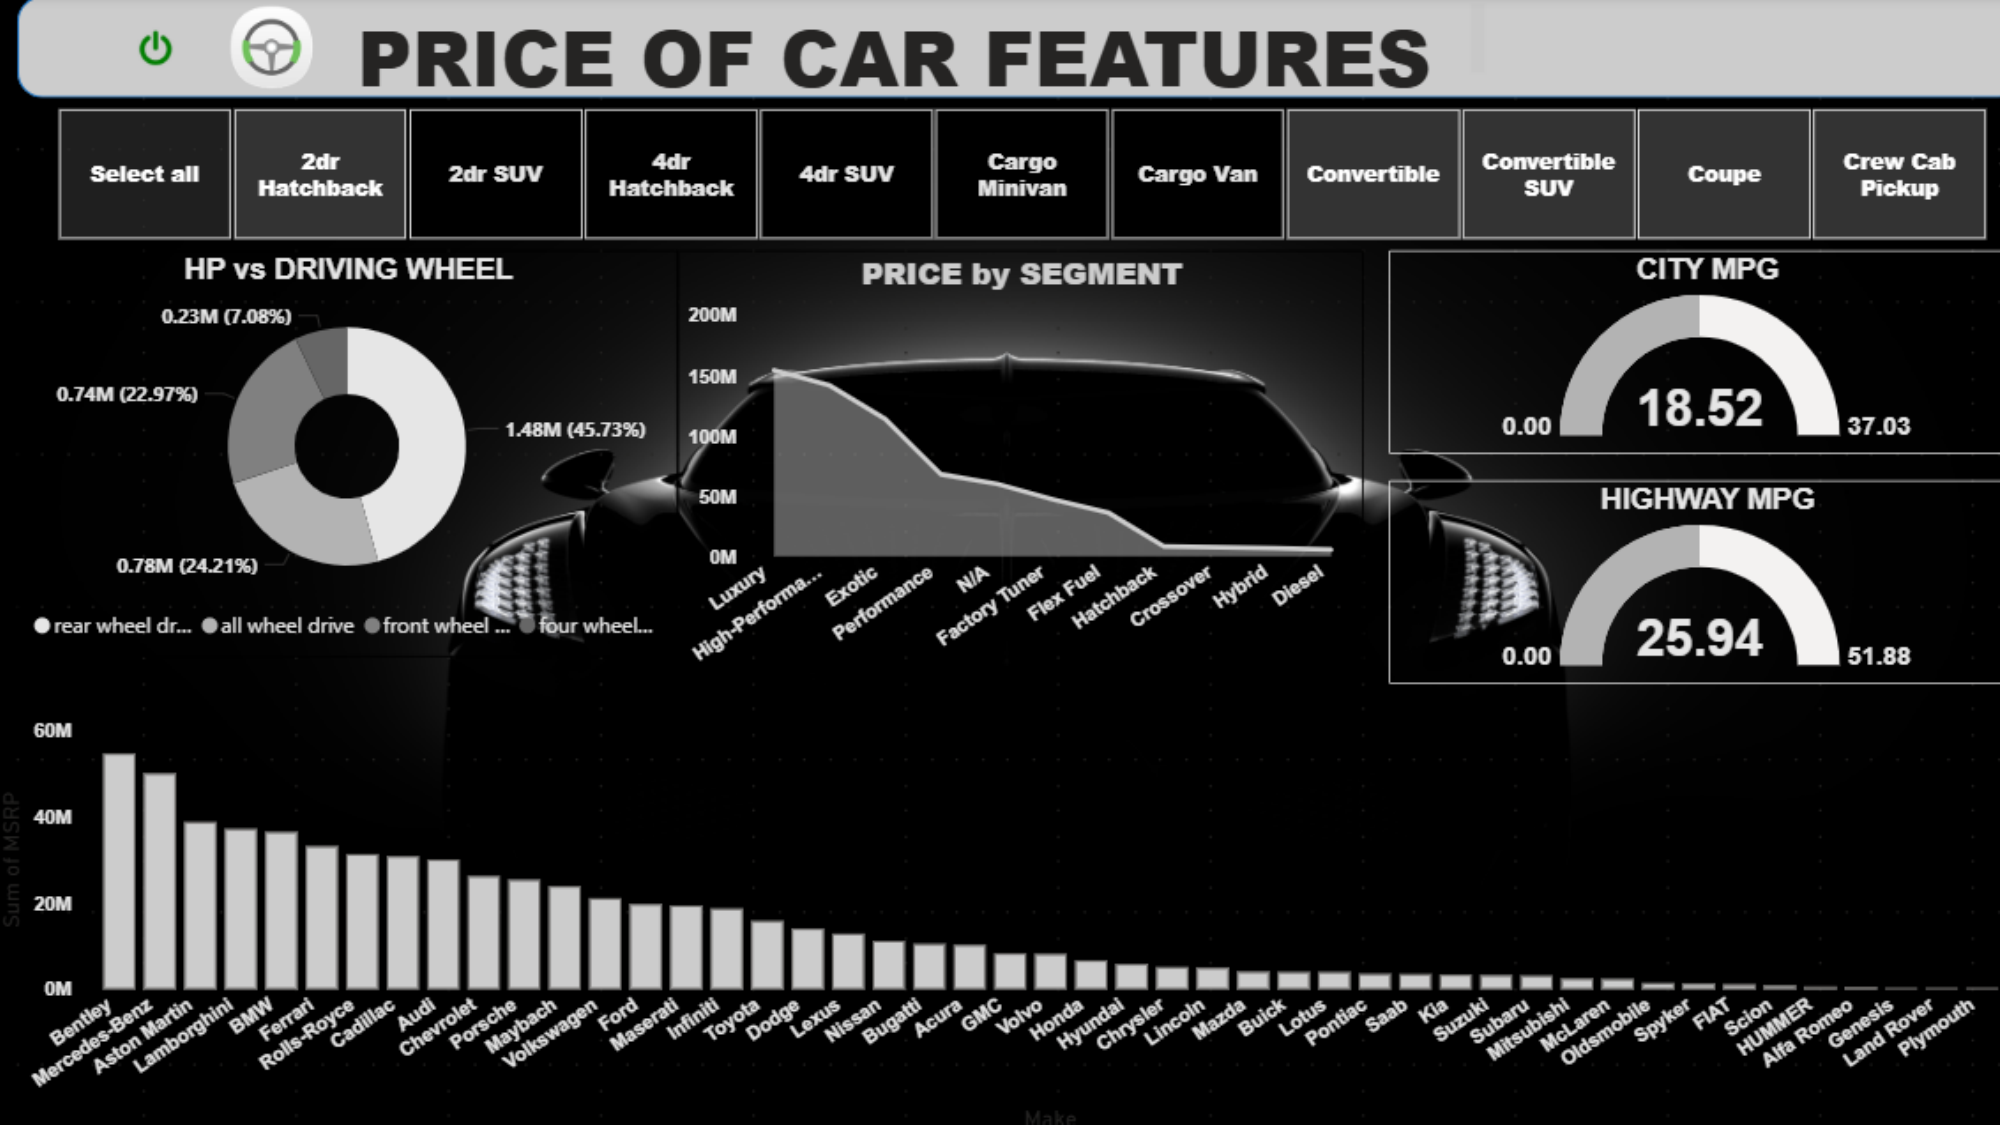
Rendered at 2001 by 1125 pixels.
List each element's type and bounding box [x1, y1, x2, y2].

list [0, 0, 2000, 1125]
